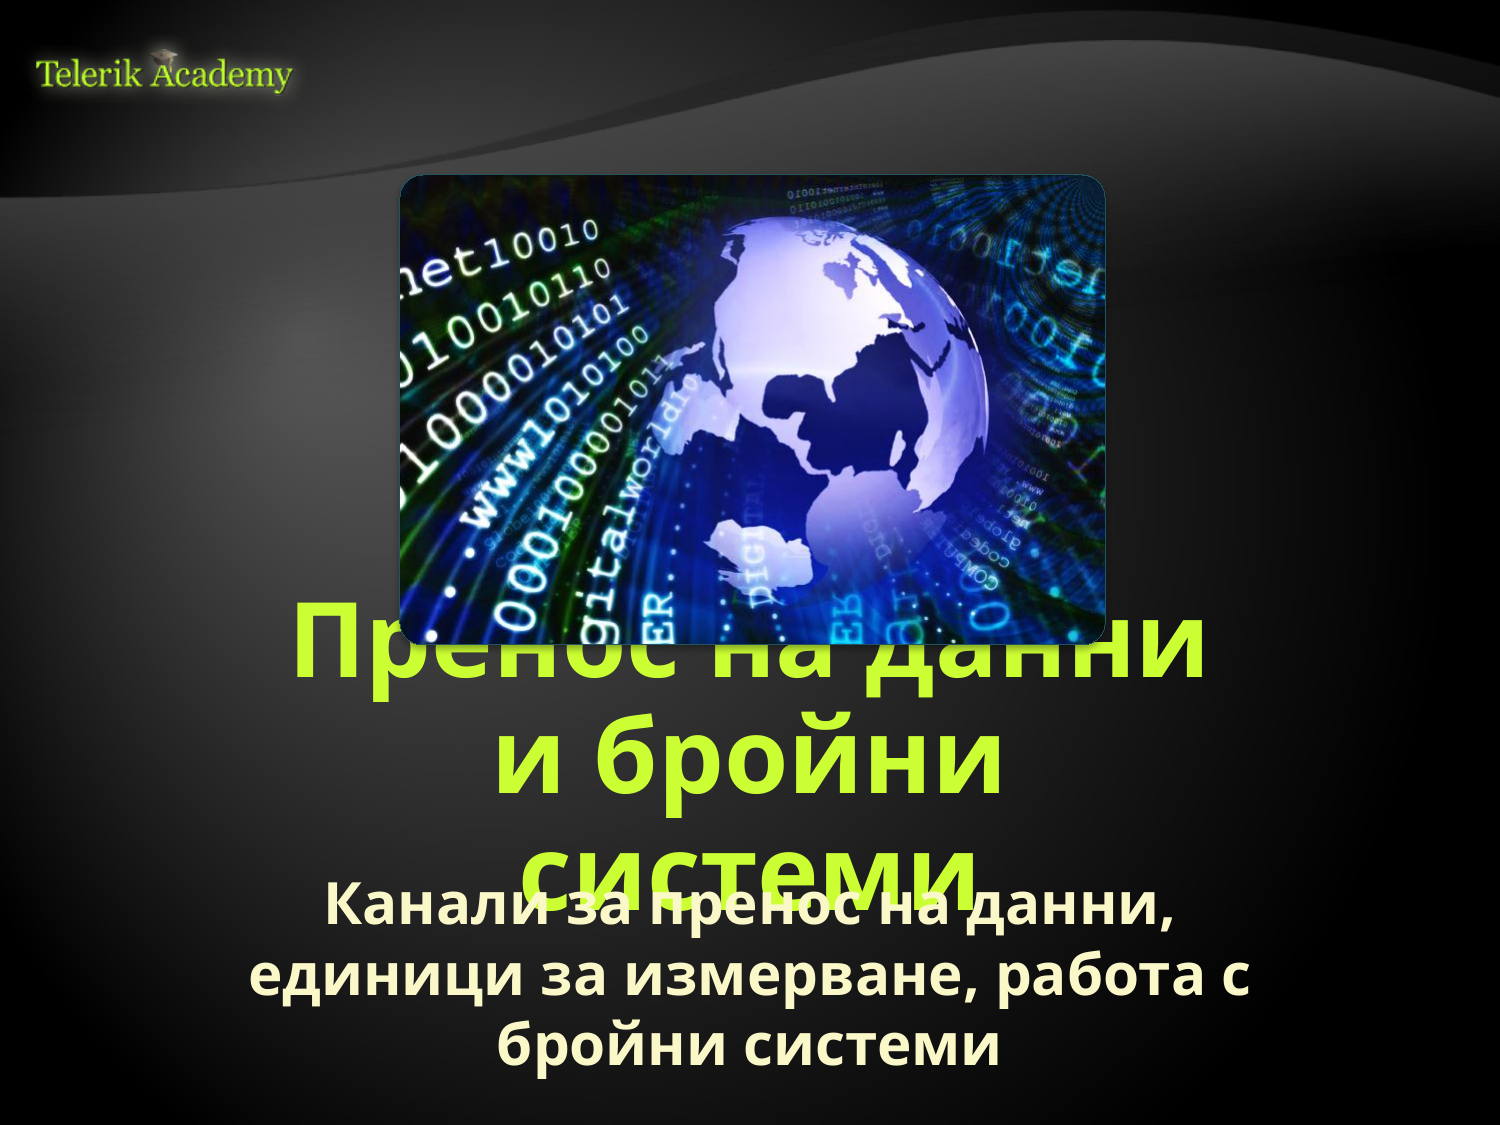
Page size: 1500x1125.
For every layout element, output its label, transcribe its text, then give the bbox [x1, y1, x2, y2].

subtitle Канали за пренос на данни, единици за измерване, работа с бройни системи [200, 893, 1300, 1050]
title Пренос на данни и бройни системи [249, 650, 1250, 863]
picture [0, 0, 1500, 1125]
